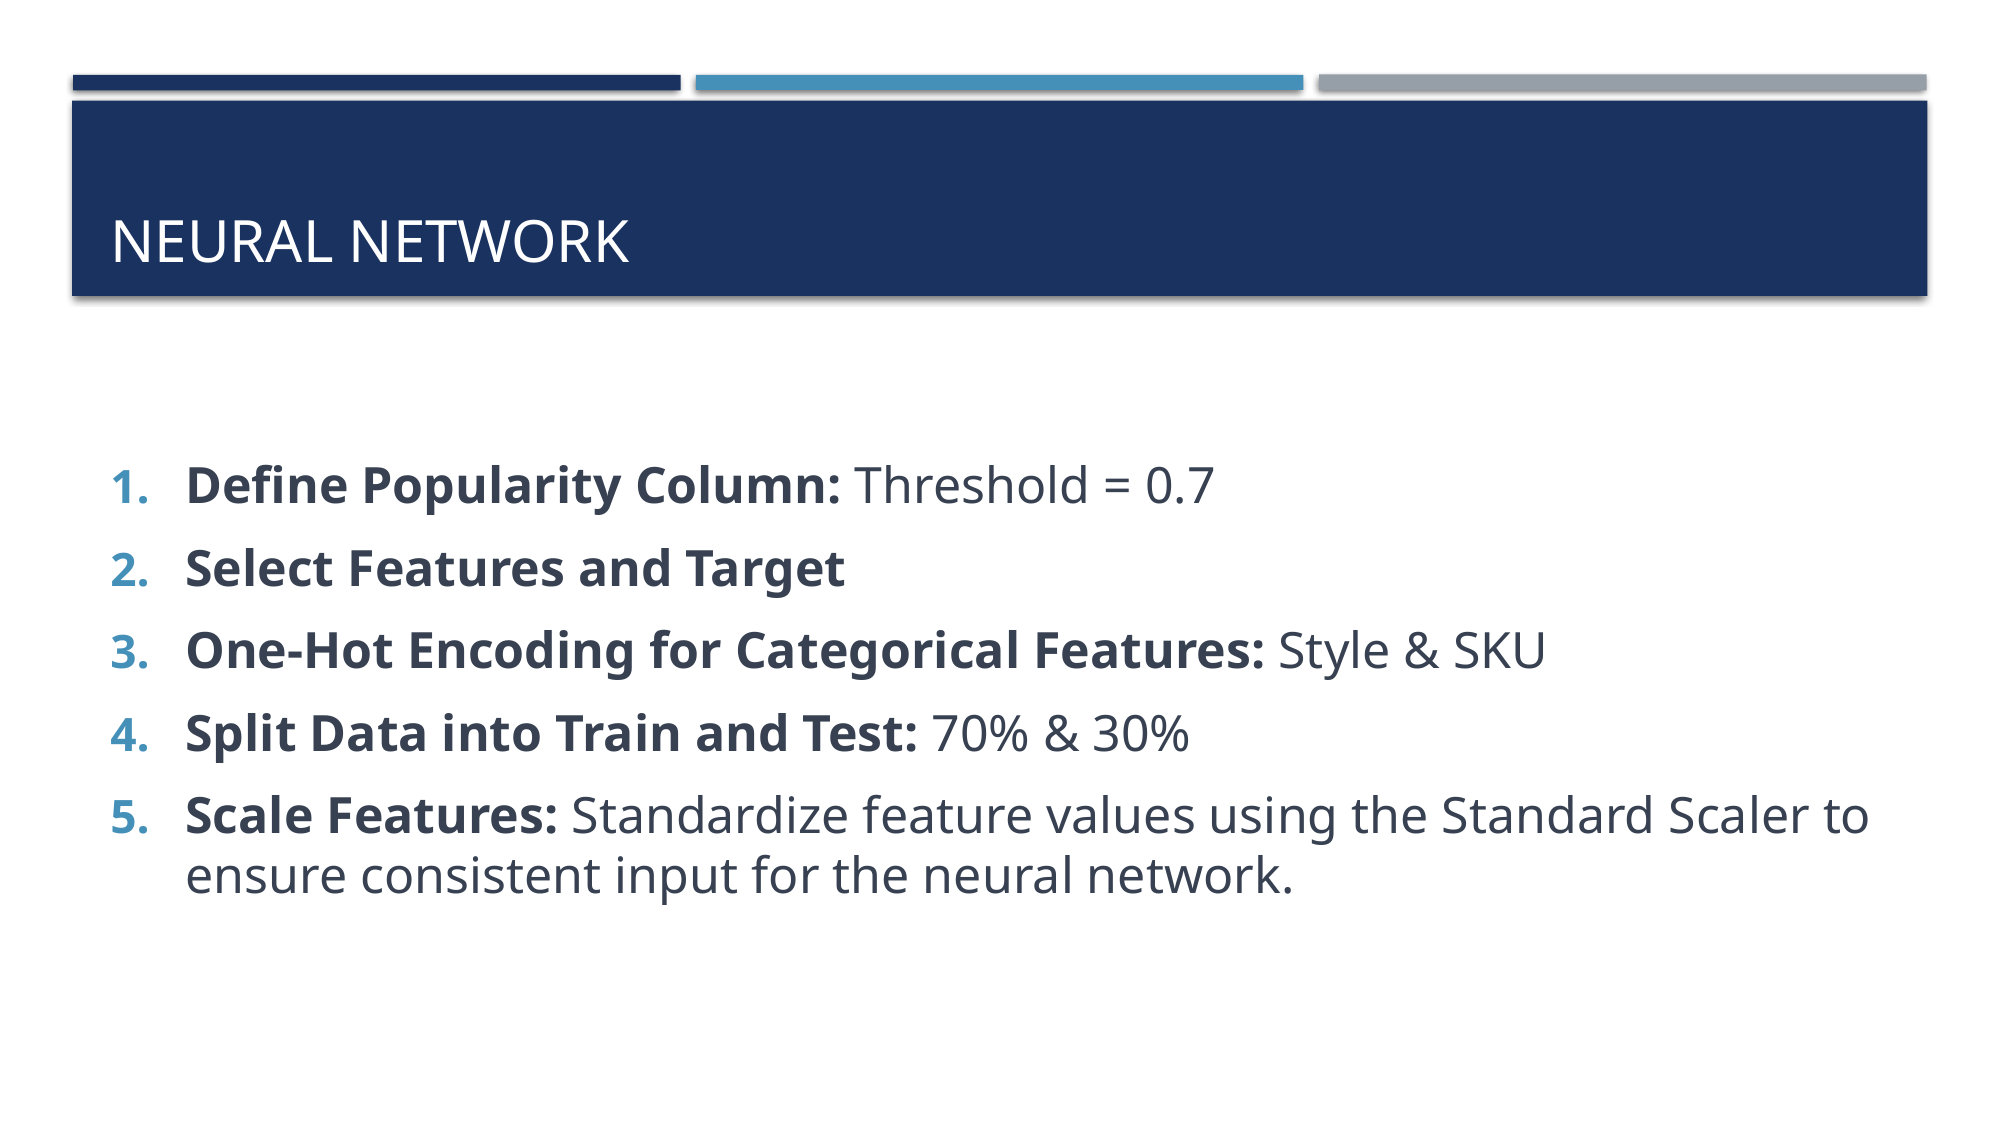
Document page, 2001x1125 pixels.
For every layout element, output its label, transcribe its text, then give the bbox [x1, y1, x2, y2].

title NEURAL NETWORK [95, 115, 1905, 282]
list Define Popularity Column: Threshold = 0.7 Select Features and Target One-Hot Encoding for Categorical Features: Style & SKU Split Data into Train and Test: 70% & 30% Scale Features: Standardize feature values using the Standard Scaler to ensure consistent input for the neural network. [95, 303, 1905, 1054]
